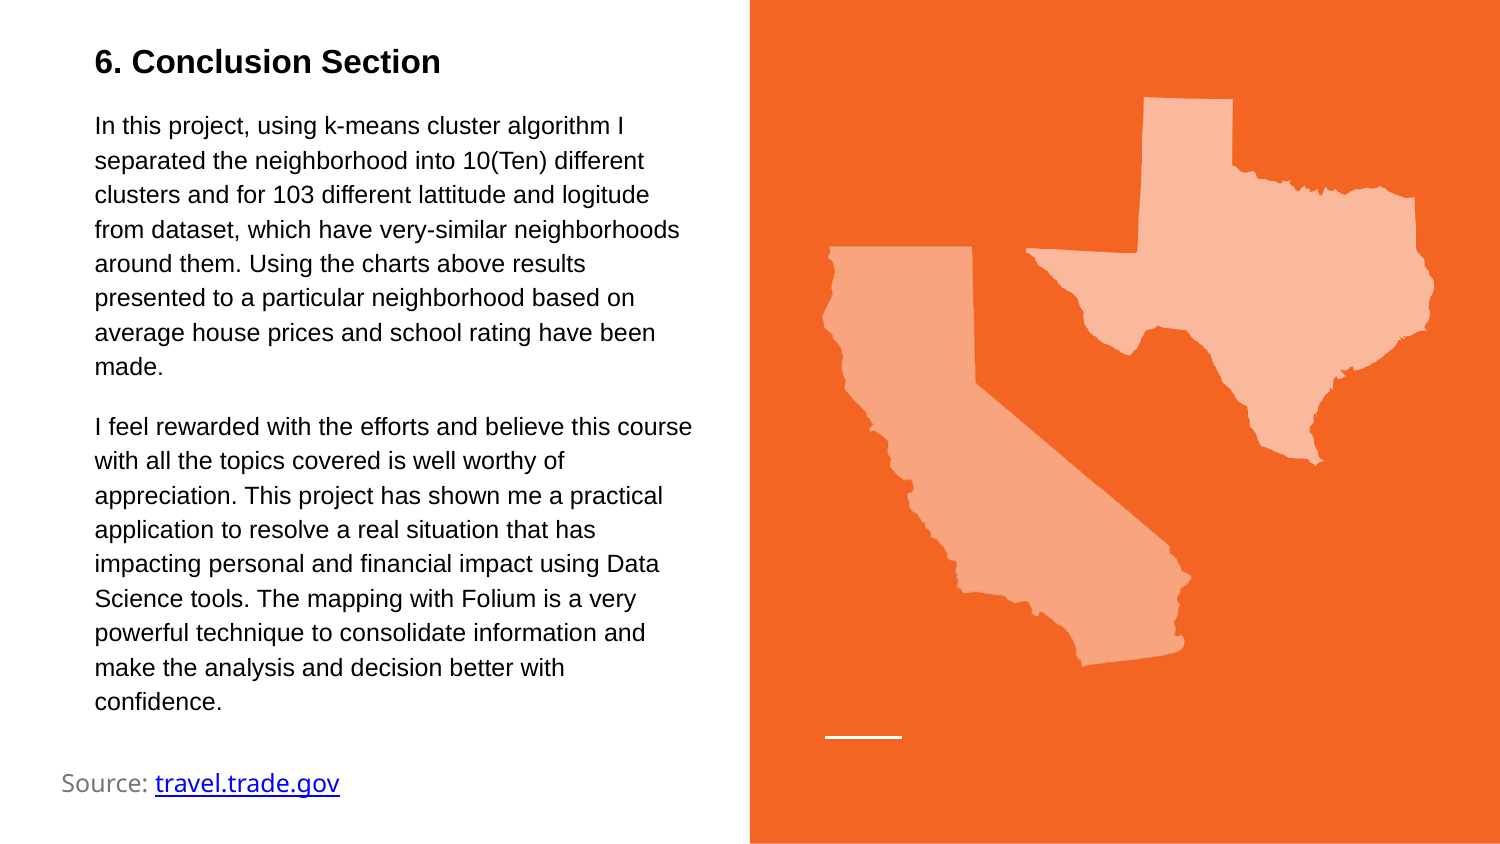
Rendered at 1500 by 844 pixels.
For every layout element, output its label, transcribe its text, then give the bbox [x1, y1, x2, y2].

text_box Source: travel.trade.gov [46, 752, 1071, 817]
text_box 6. Conclusion Section In this project, using k-means cluster algorithm I separated the neighborhood into 10(Ten) different clusters and for 103 different lattitude and logitude from dataset, which have very-similar neighborhoods around them. Using the charts above results presented to a particular neighborhood based on average house prices and school rating have been made. I feel rewarded with the efforts and believe this course with all the topics covered is well worthy of appreciation. This project has shown me a practical application to resolve a real situation that has impacting personal and financial impact using Data Science tools. The mapping with Folium is a very powerful technique to consolidate information and make the analysis and decision better with confidence. [79, 25, 717, 731]
picture [762, 77, 1435, 711]
